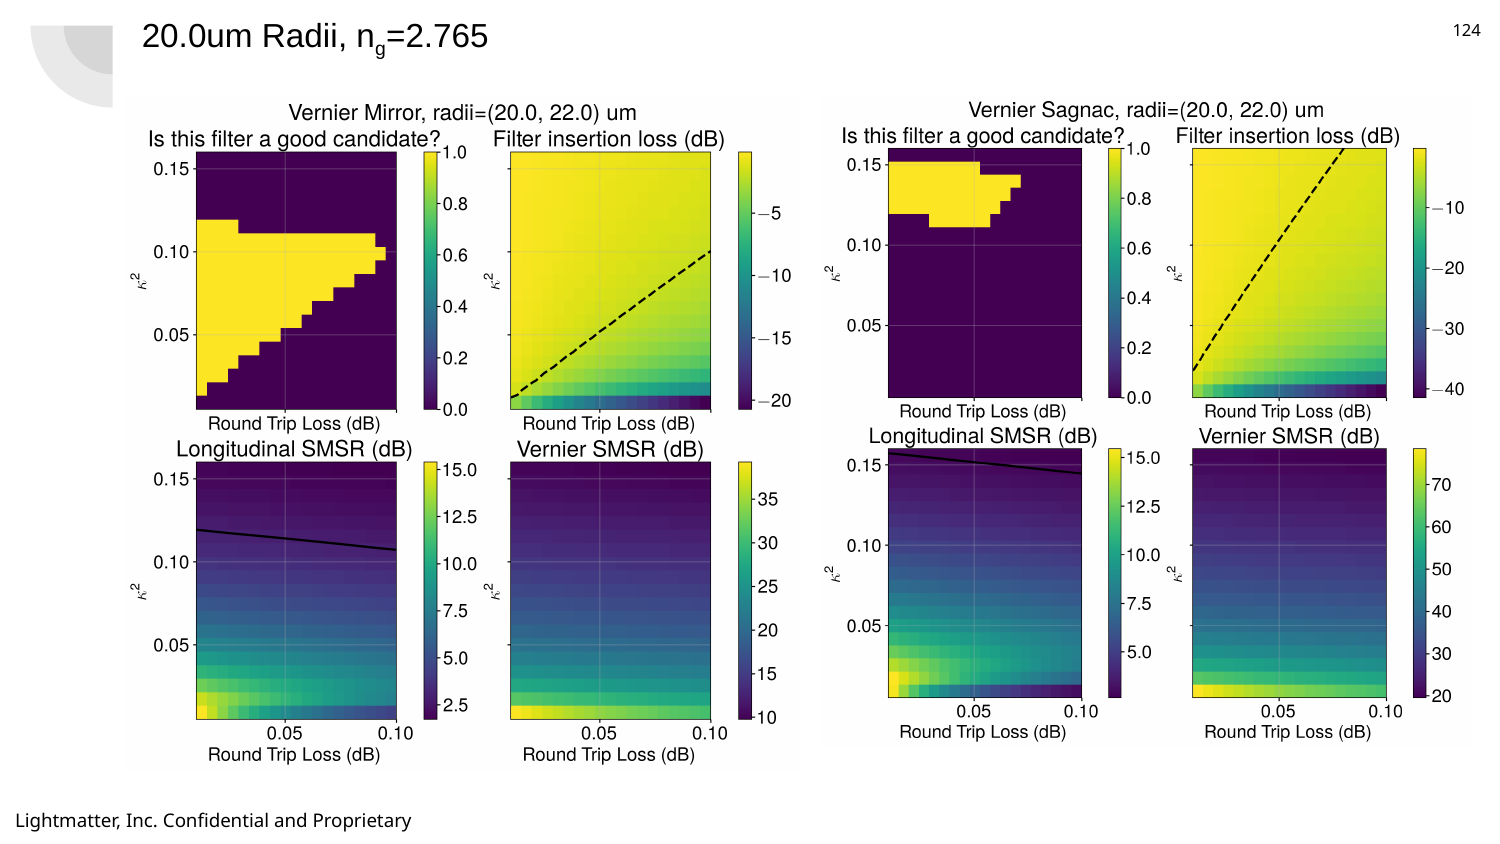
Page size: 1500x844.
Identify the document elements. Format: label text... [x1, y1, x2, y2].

picture [126, 97, 800, 771]
title 20.0um Radii, ng=2.765 [126, 0, 1281, 73]
picture [820, 95, 1472, 748]
